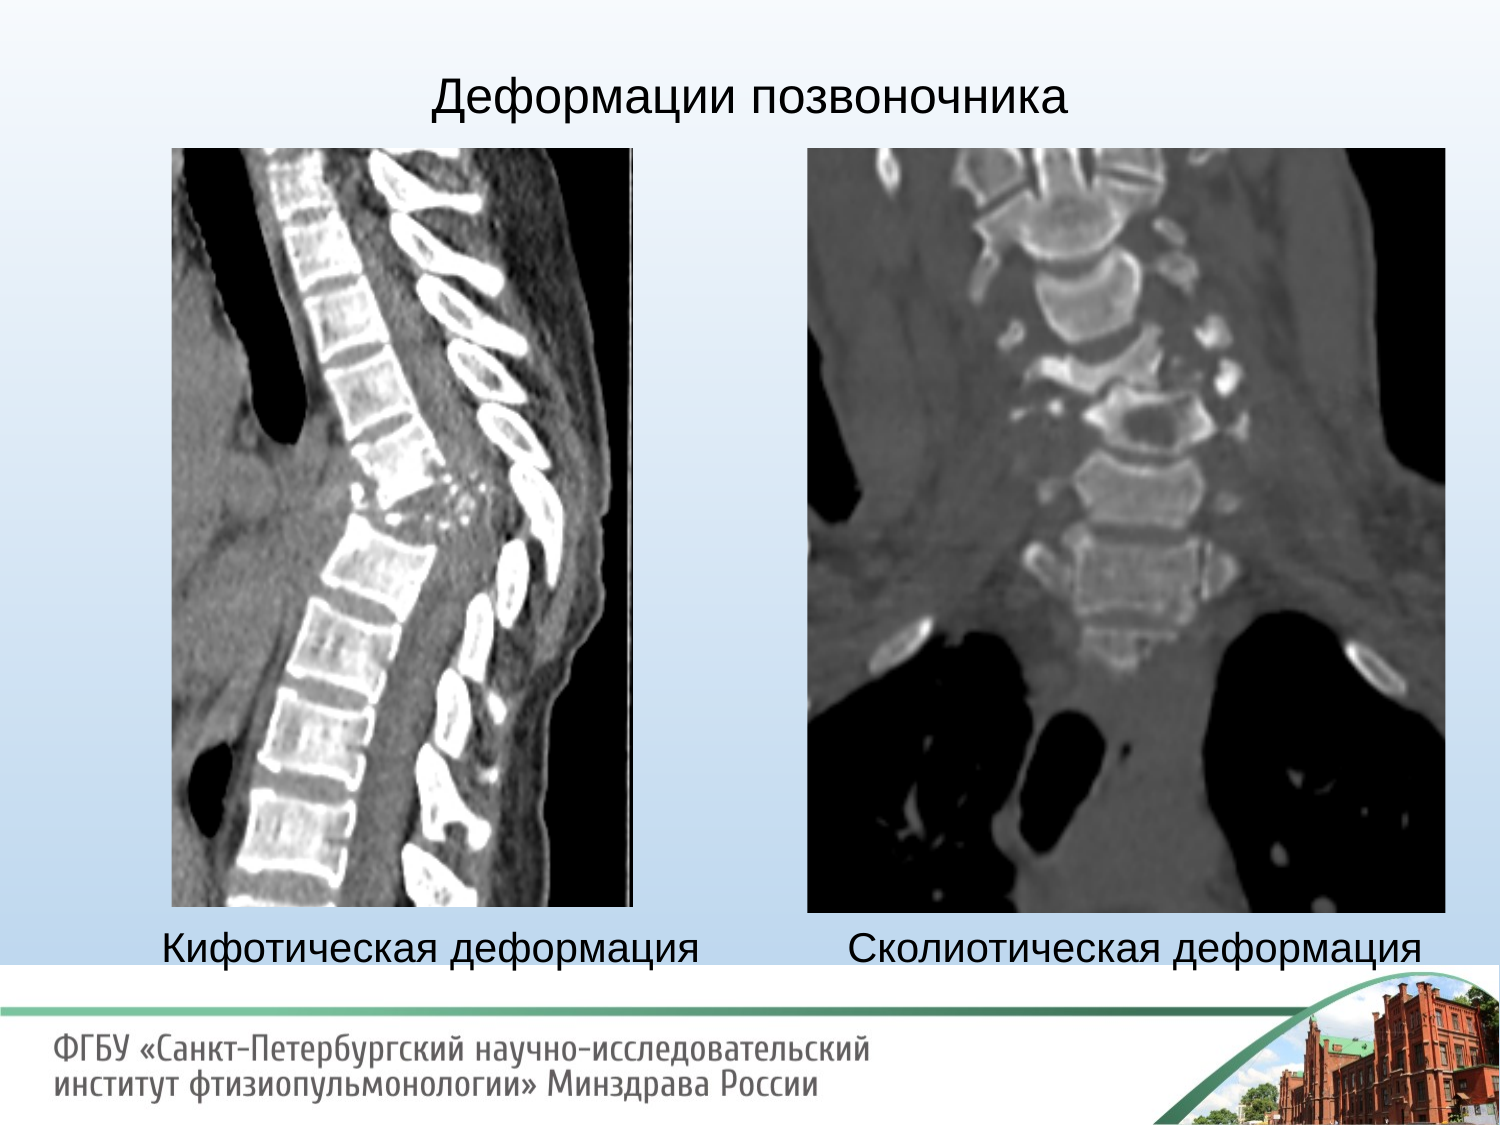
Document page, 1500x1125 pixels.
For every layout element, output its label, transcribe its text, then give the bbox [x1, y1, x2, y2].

text_box Кифотическая деформация [146, 912, 715, 978]
title Деформации позвоночника [74, 44, 1426, 150]
picture [0, 965, 1499, 1125]
text_box Сколиотическая деформация [832, 914, 1438, 978]
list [171, 148, 633, 907]
picture [807, 148, 1446, 914]
